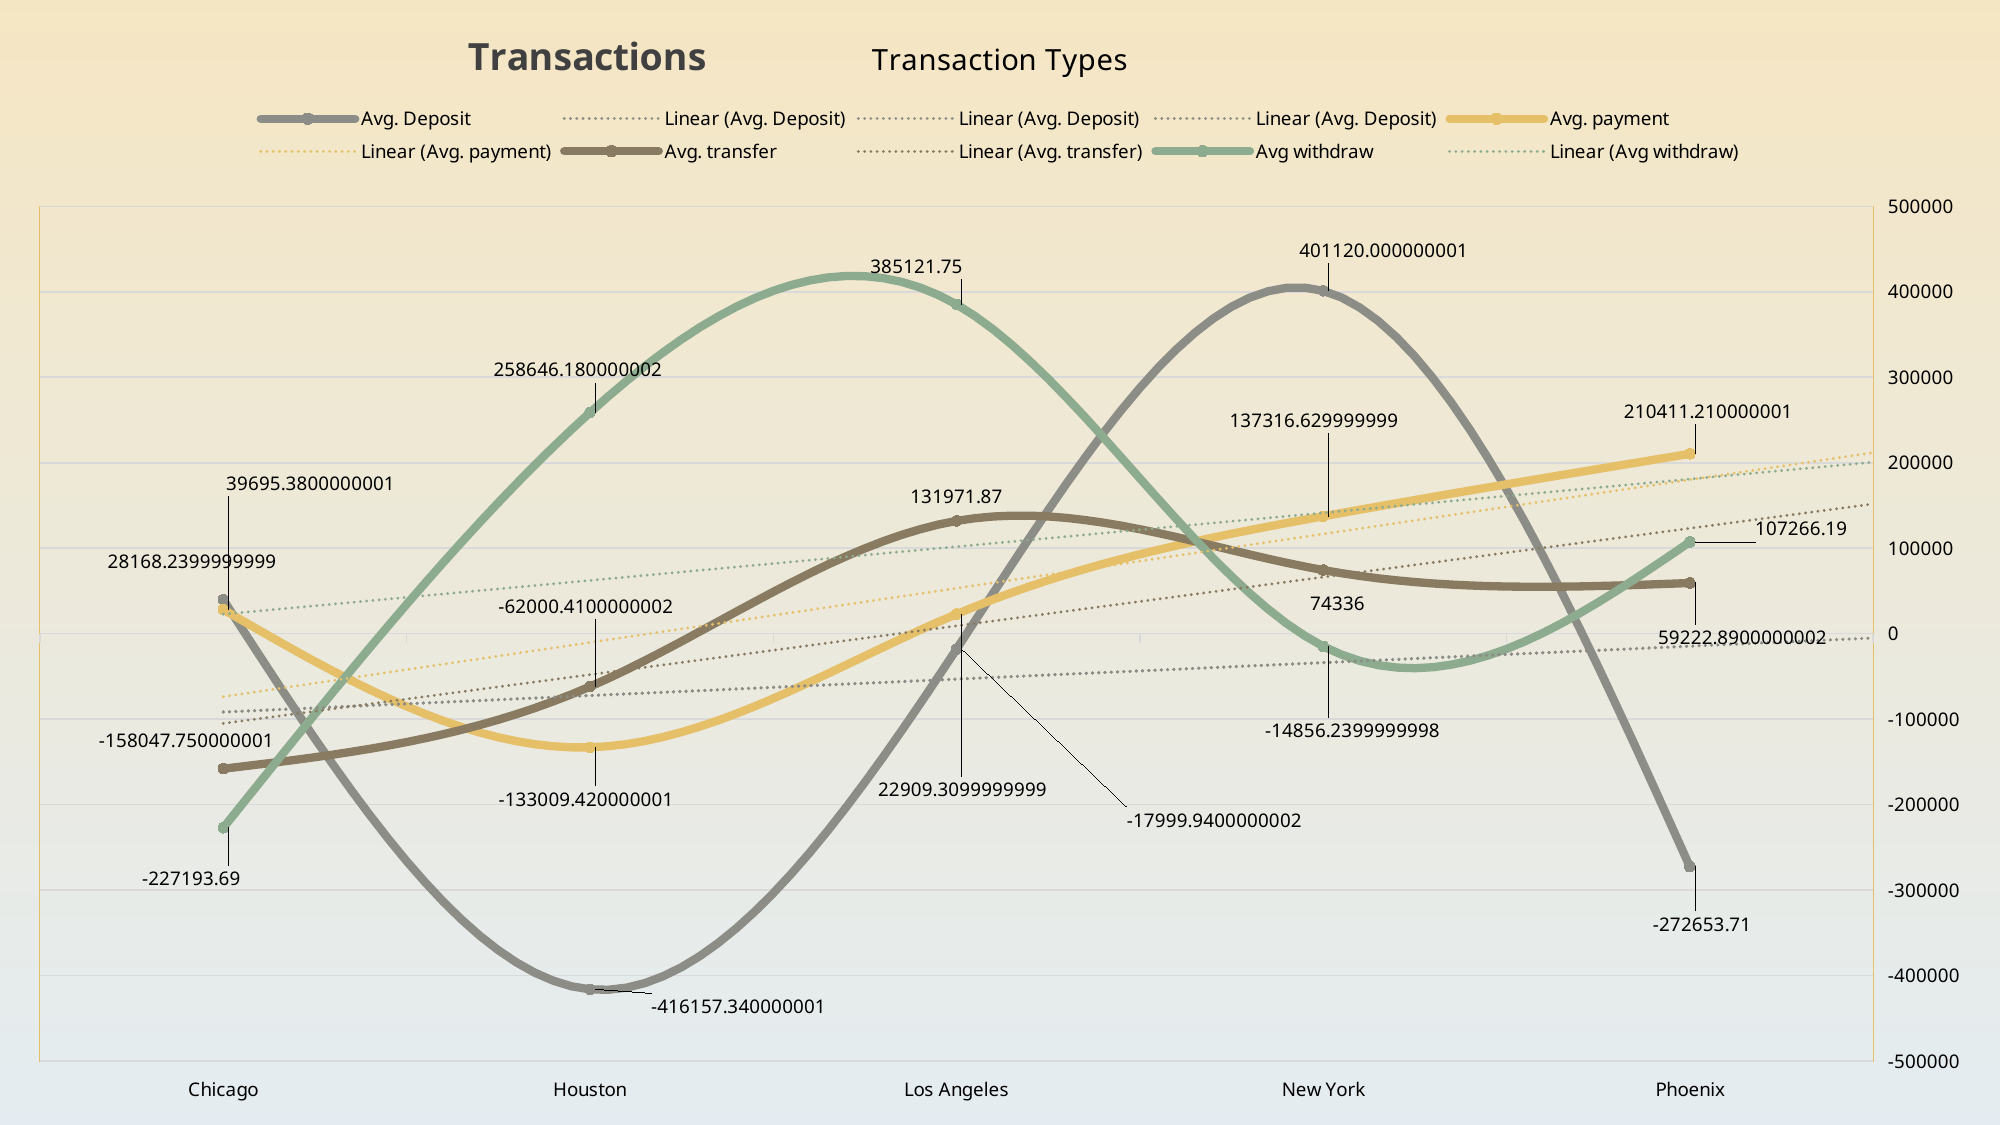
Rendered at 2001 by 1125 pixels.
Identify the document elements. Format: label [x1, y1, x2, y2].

chart [0, 0, 2000, 1125]
